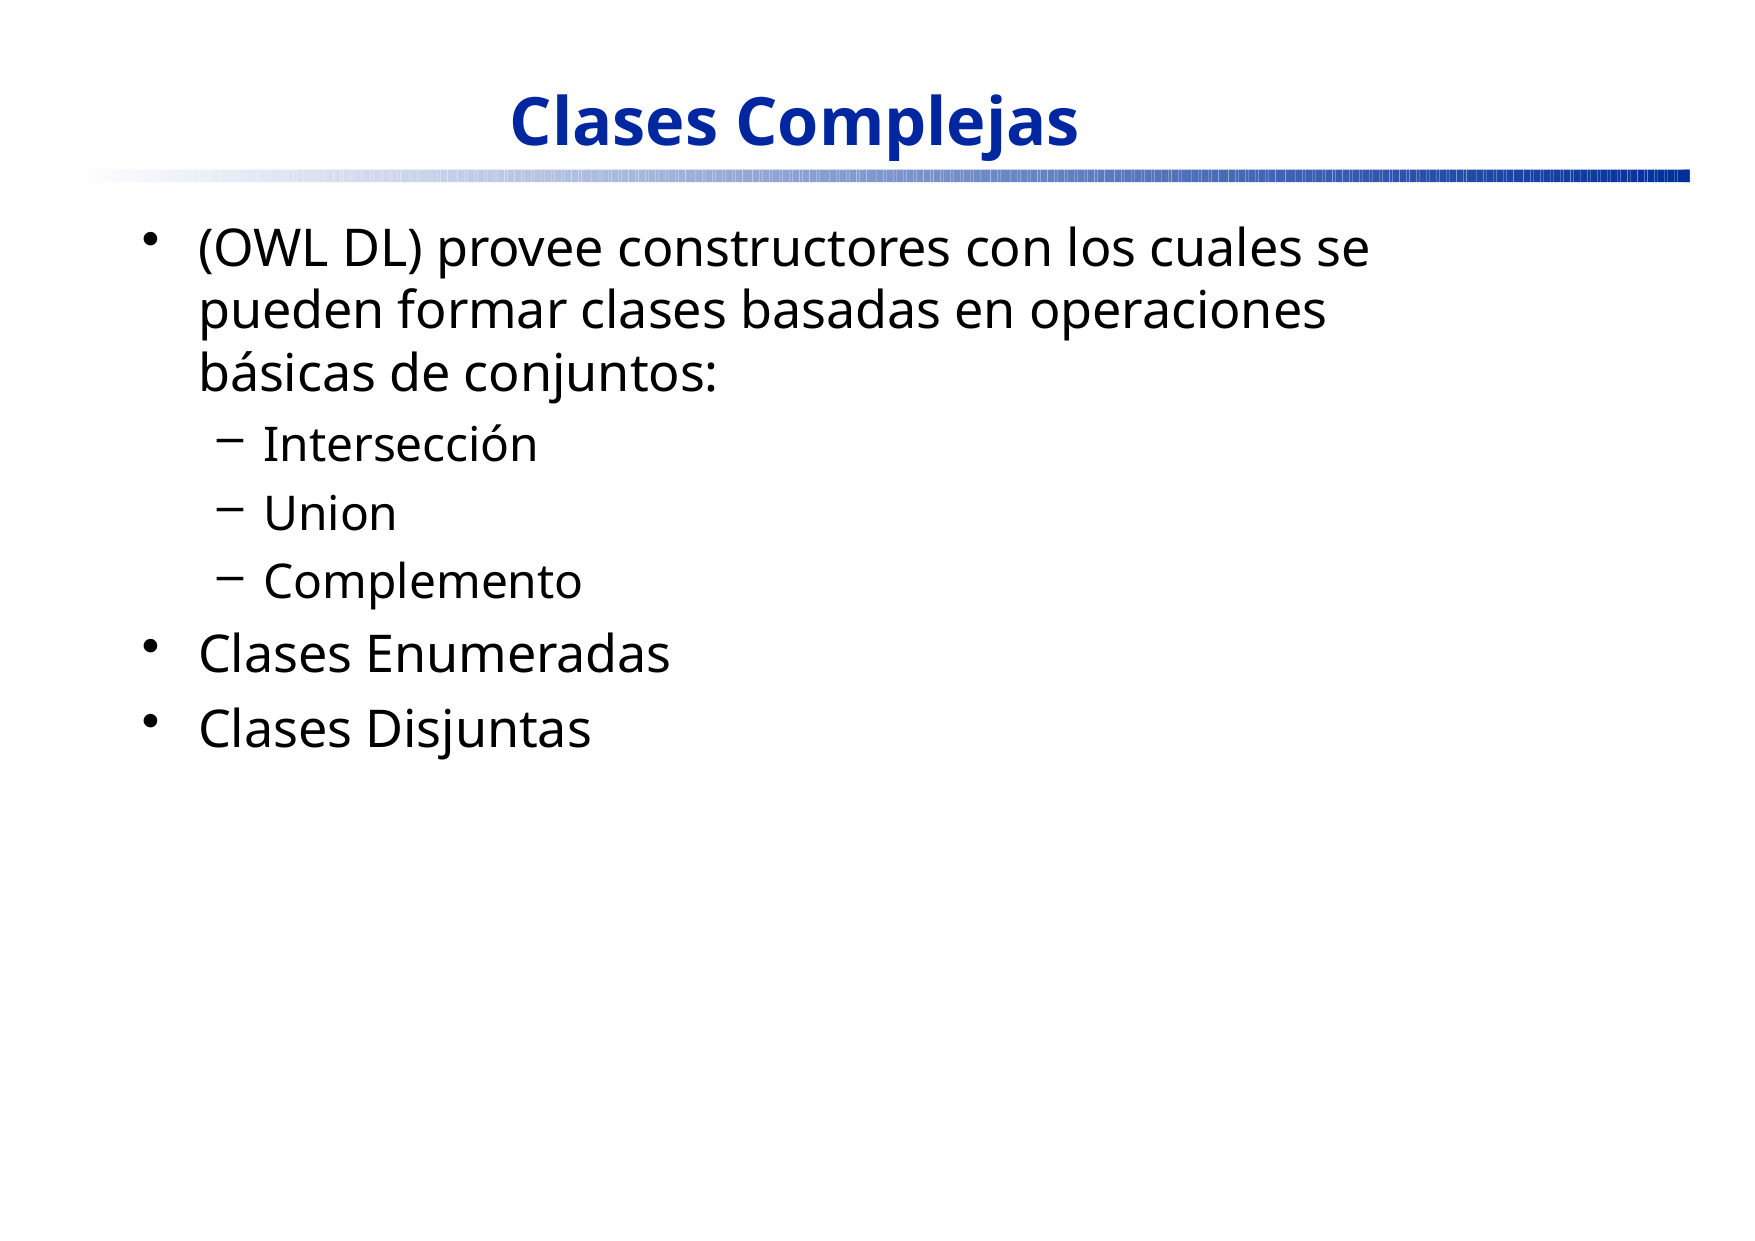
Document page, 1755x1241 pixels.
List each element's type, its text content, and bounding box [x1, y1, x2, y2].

text_box (OWL DL) provee constructores con los cuales se pueden formar clases basadas en operaciones básicas de conjuntos: Intersección Union Complemento Clases Enumeradas Clases Disjuntas [139, 212, 1510, 759]
text_box [64, 619, 1690, 761]
title Clases Complejas [507, 77, 1186, 212]
